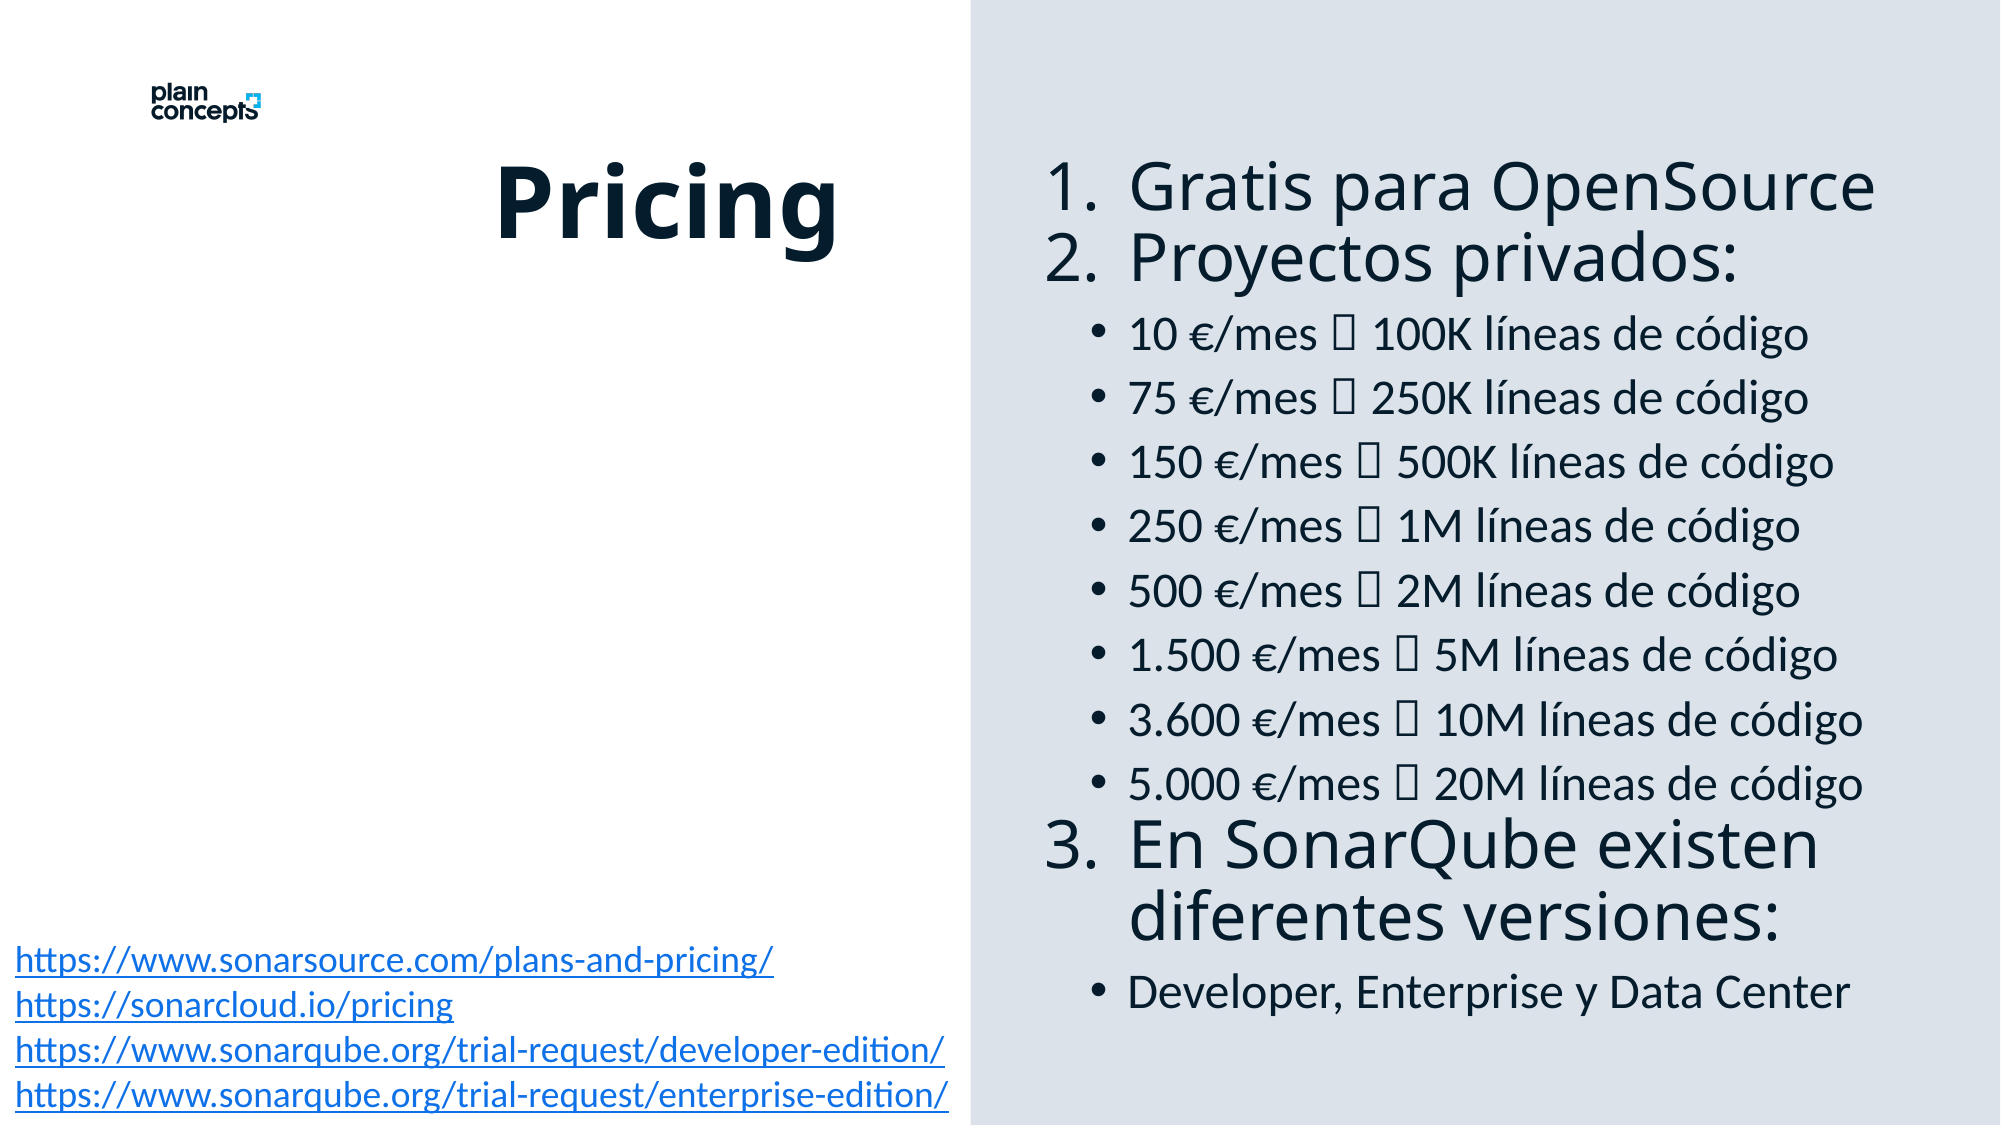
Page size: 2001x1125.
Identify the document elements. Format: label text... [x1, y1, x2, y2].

text_box https://www.sonarsource.com/plans-and-pricing/ https://sonarcloud.io/pricing https://www.sonarqube.org/trial-request/developer-edition/ https://www.sonarqube.org/trial-request/enterprise-edition/ [0, 928, 973, 1123]
list Pricing [477, 145, 971, 367]
picture [124, 58, 288, 147]
list Gratis para OpenSource Proyectos privados: 10 €/mes  100K líneas de código 75 €/mes  250K líneas de código 150 €/mes  500K líneas de código 250 €/mes  1M líneas de código 500 €/mes  2M líneas de código 1.500 €/mes  5M líneas de código 3.600 €/mes  10M líneas de código 5.000 €/mes  20M líneas de código En SonarQube existen diferentes versiones: Developer, Enterprise y Data Center [999, 145, 1973, 1080]
